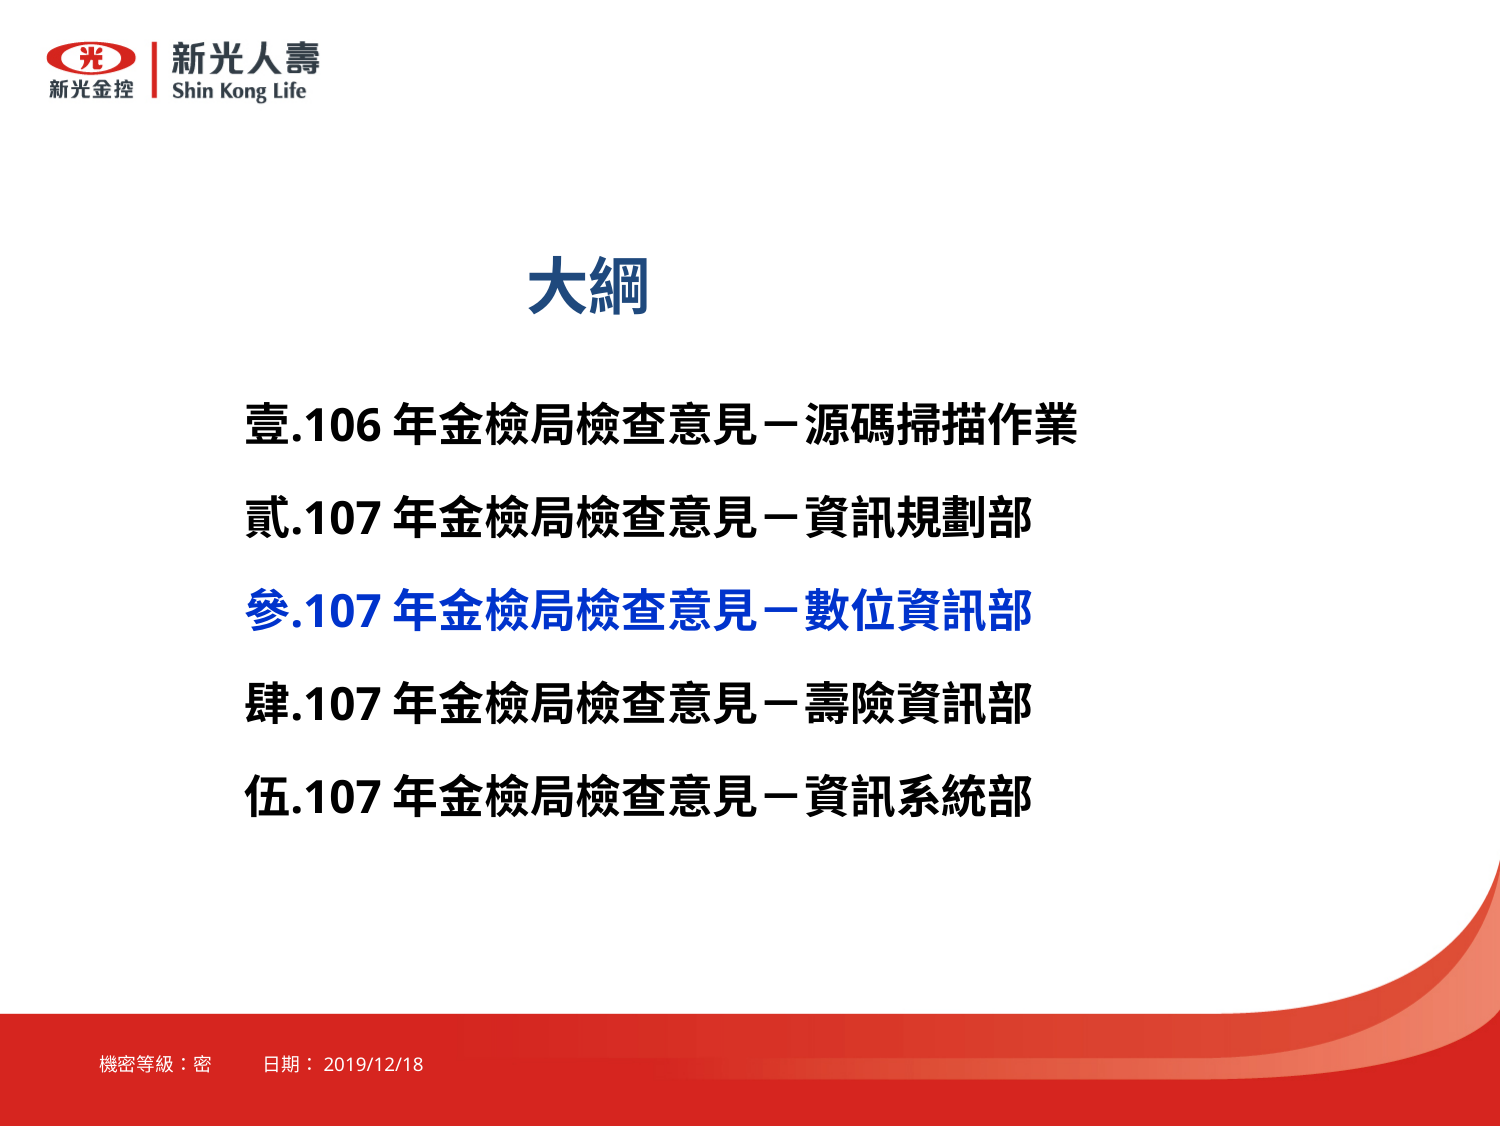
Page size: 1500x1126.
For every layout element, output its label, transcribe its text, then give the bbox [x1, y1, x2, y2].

list 106年金檢局檢查意見－源碼掃描作業 107年金檢局檢查意見－資訊規劃部 107年金檢局檢查意見－數位資訊部 107年金檢局檢查意見－壽險資訊部 107年金檢局檢查意見－資訊系統部 [231, 361, 1308, 944]
footer 機密等級：密 日期：2019/12/18 [99, 1035, 1212, 1083]
title 大綱 [513, 240, 1495, 371]
picture [0, 0, 1500, 1126]
